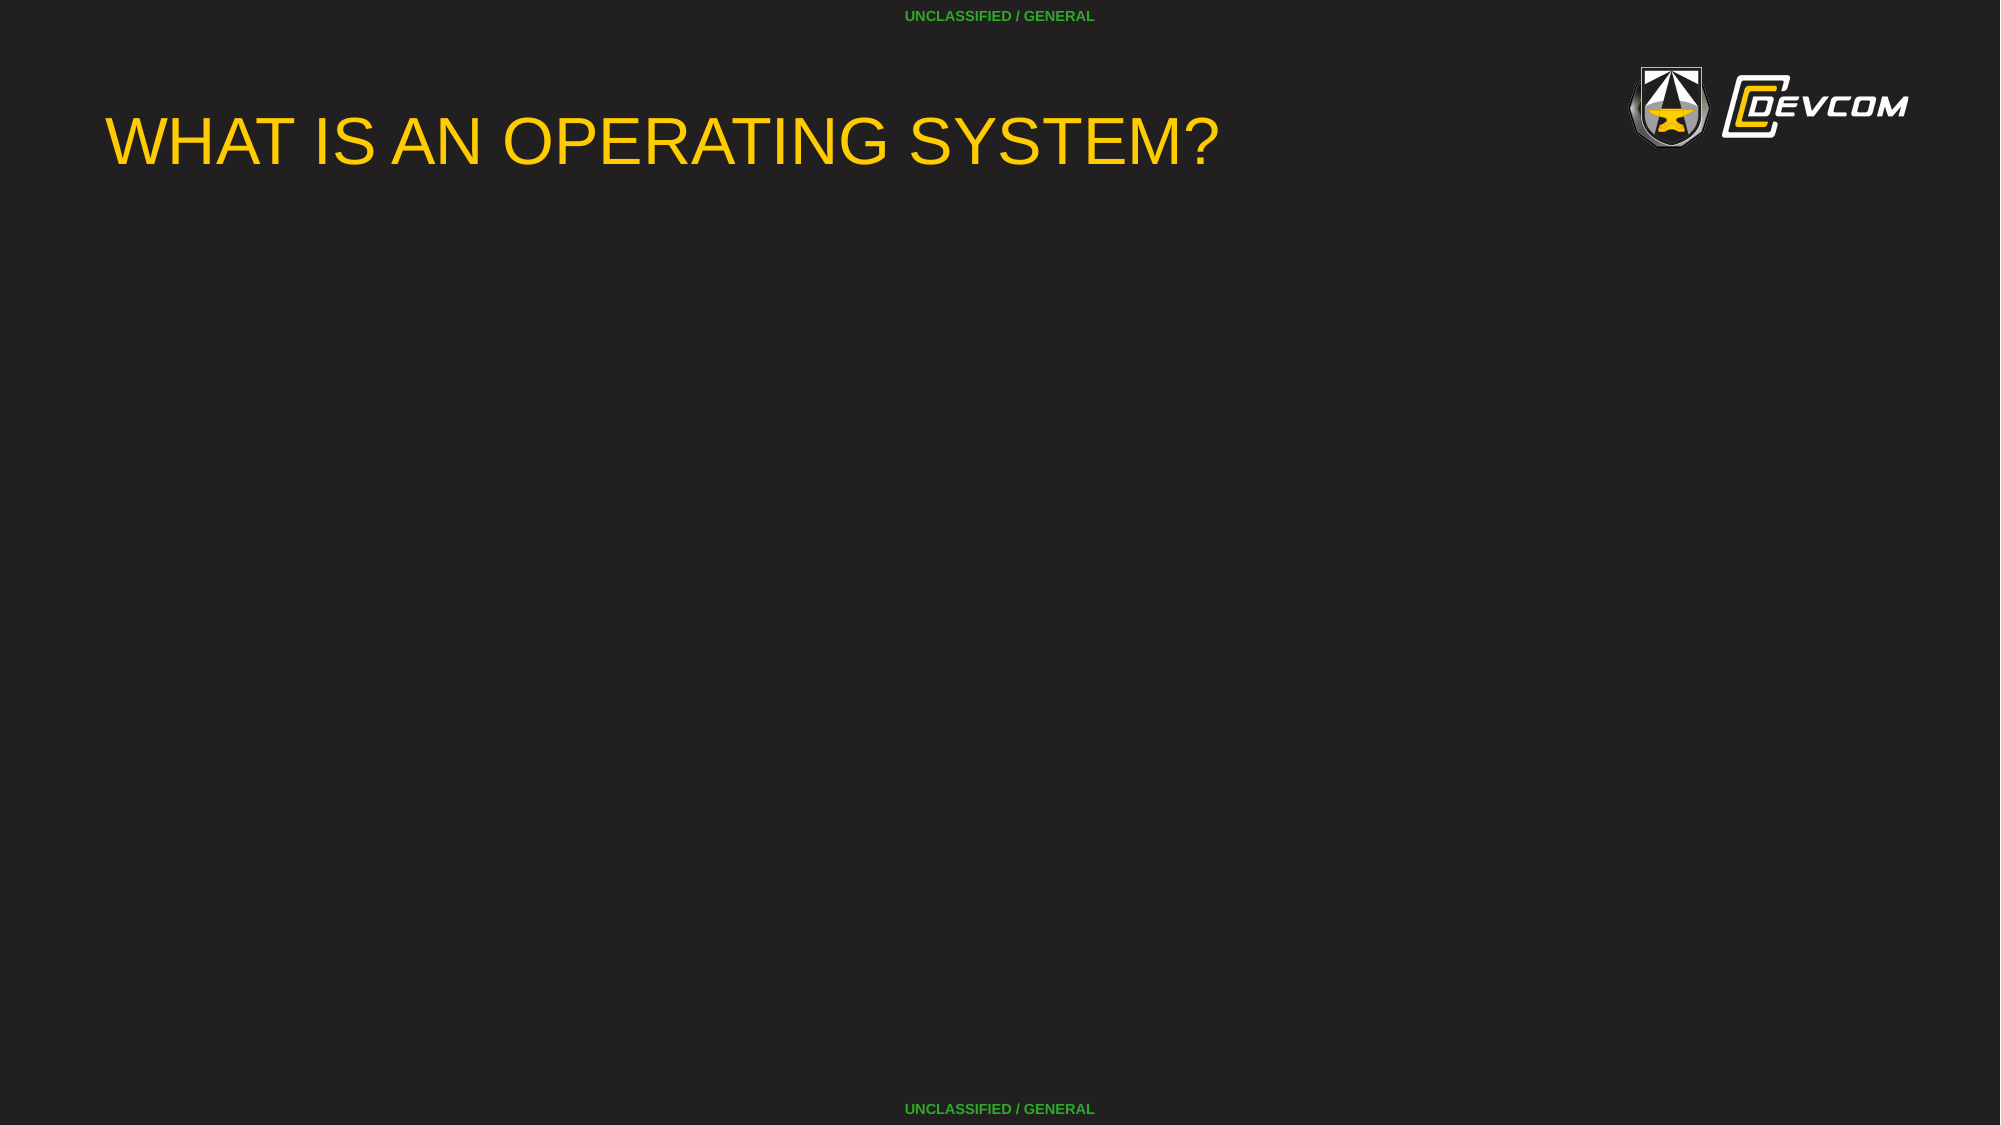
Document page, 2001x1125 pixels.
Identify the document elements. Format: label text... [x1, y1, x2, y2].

picture [1628, 67, 1909, 148]
title What is an operating system? [90, 67, 1441, 218]
